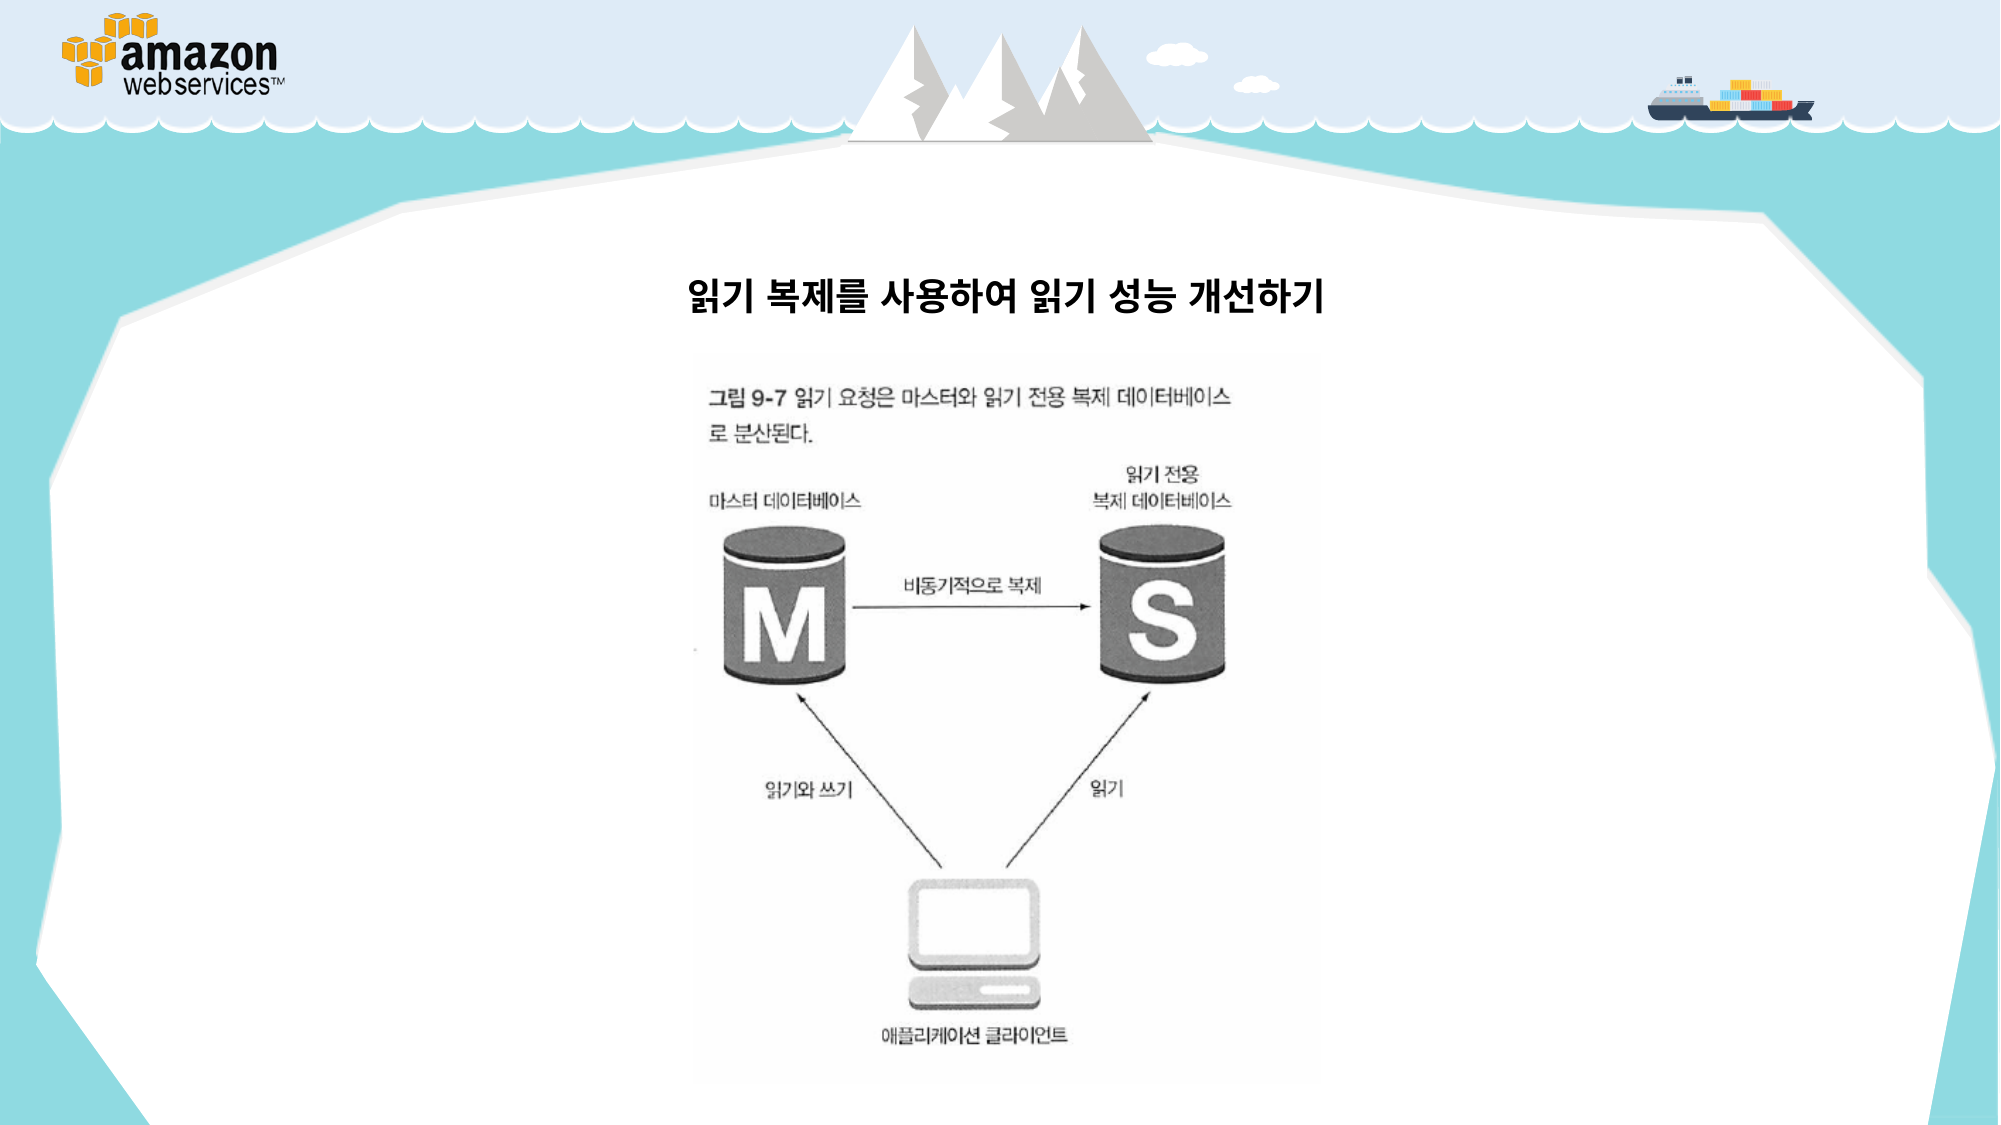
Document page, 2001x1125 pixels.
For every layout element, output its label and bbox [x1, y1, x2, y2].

text_box [1233, 75, 1280, 94]
text_box [0, 119, 2000, 1125]
text_box [847, 24, 1153, 143]
picture [693, 353, 1321, 1084]
text_box [1647, 76, 1815, 119]
text_box [1153, 42, 1209, 67]
picture [43, 0, 301, 130]
